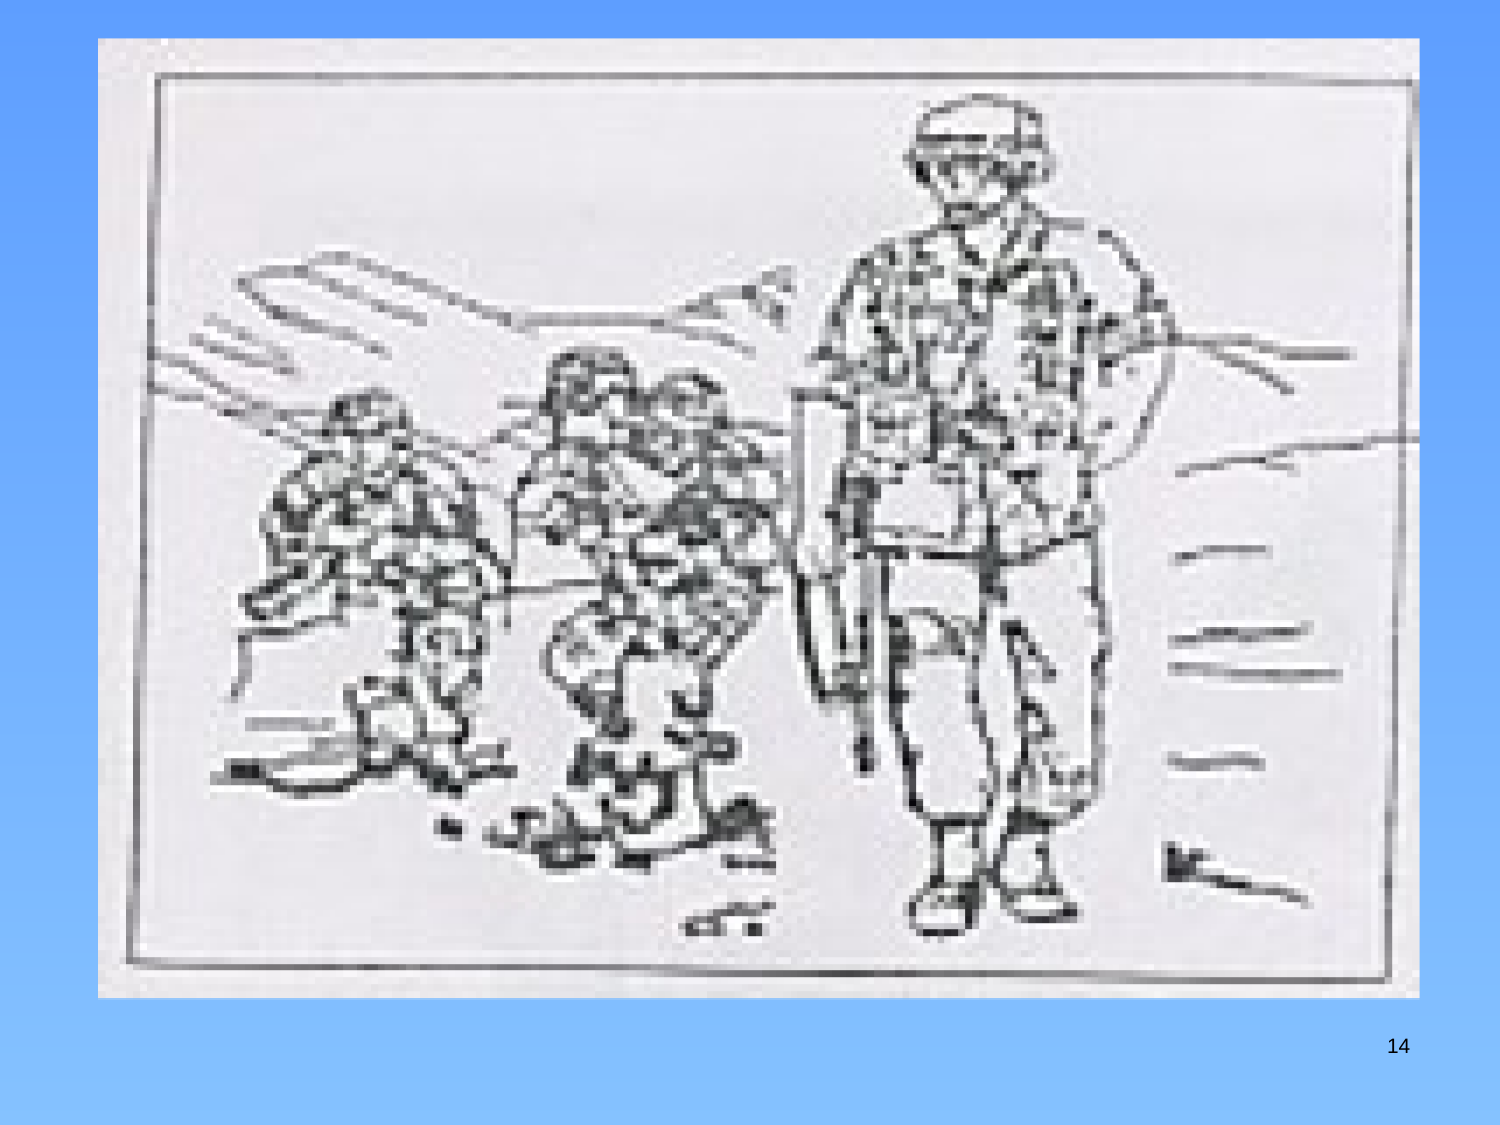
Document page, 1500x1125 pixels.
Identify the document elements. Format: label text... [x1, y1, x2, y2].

picture [96, 37, 1420, 1001]
slide_number 14 [1074, 1025, 1425, 1100]
